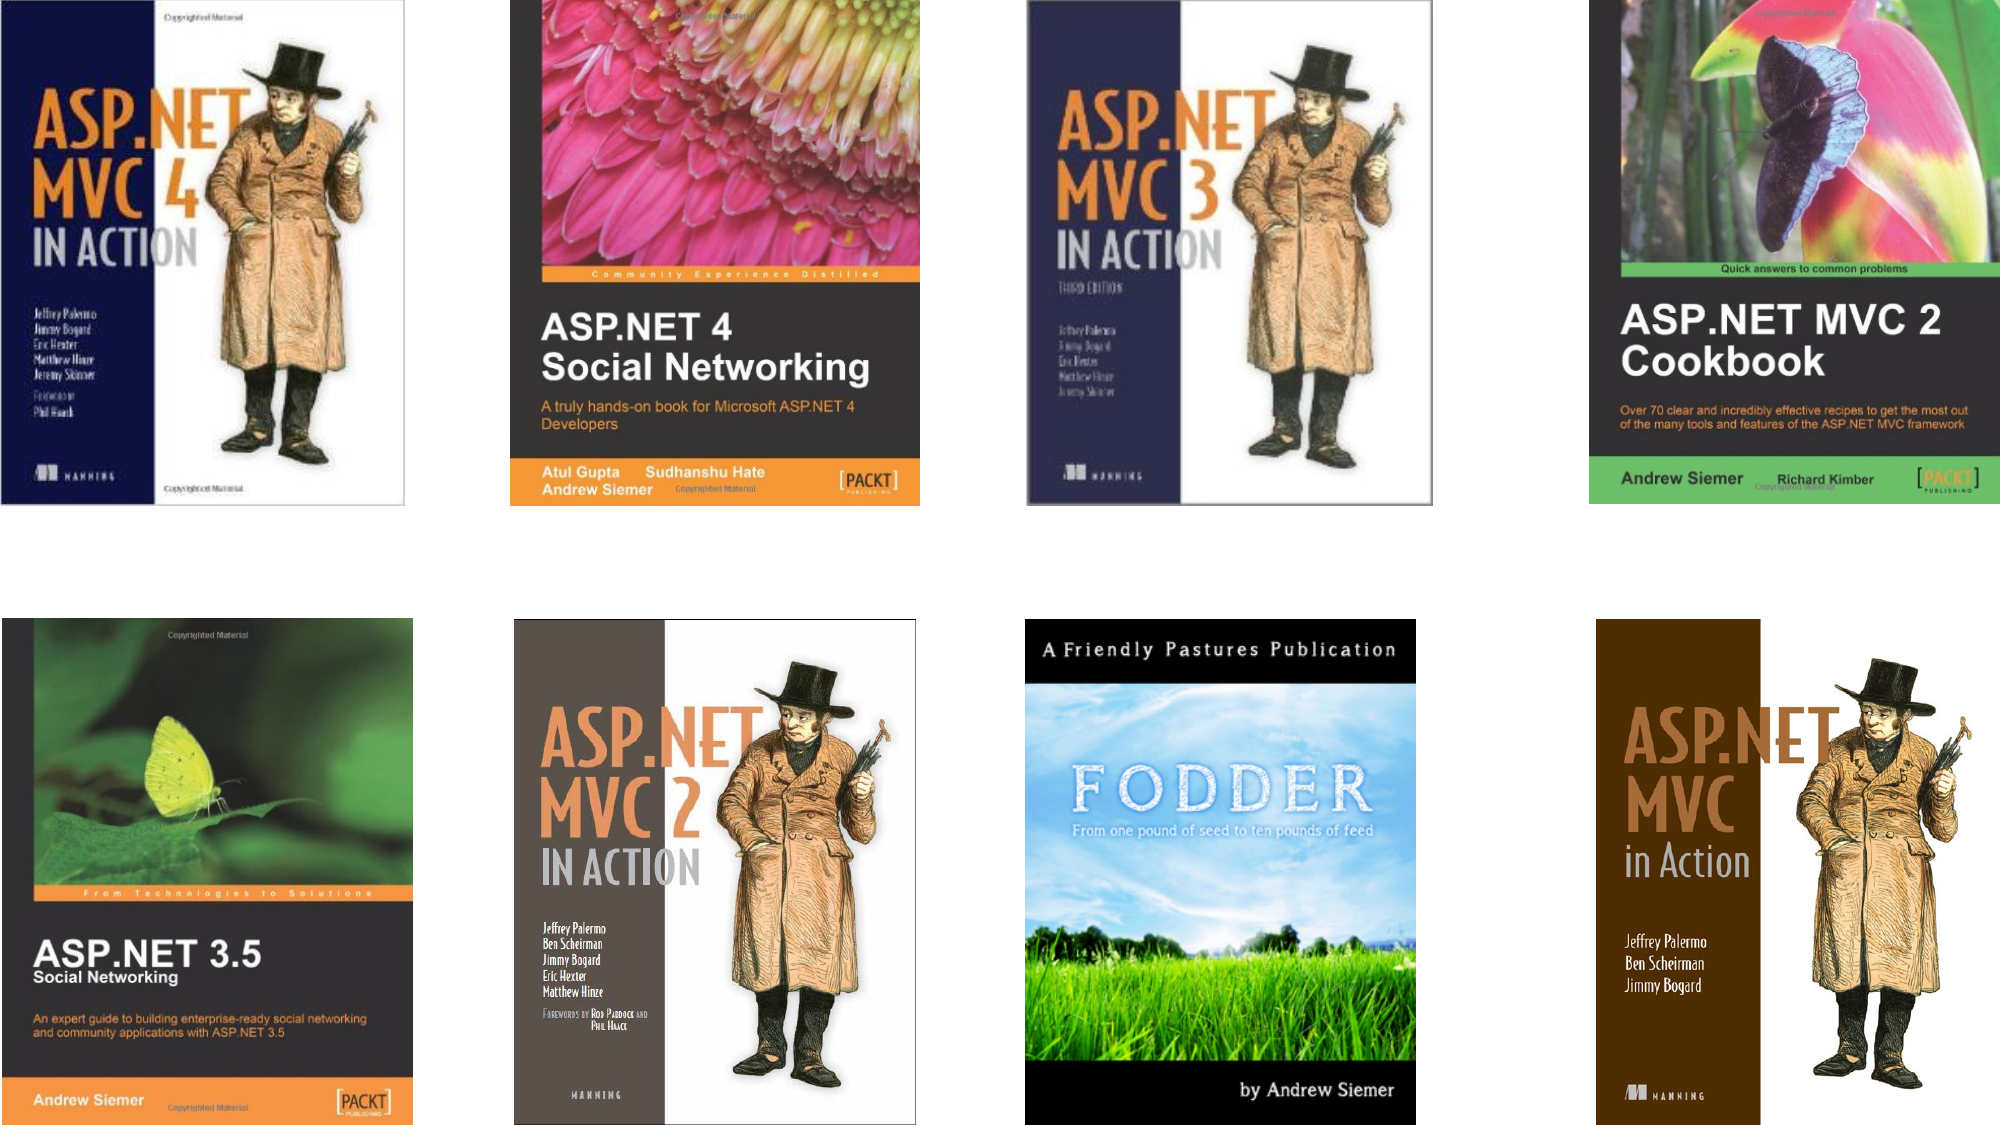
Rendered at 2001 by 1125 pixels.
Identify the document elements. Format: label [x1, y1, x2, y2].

picture [514, 619, 916, 1125]
picture [0, 0, 405, 506]
picture [1025, 619, 1416, 1125]
picture [1025, 0, 1433, 506]
picture [510, 0, 920, 506]
picture [1589, 0, 2000, 504]
picture [2, 618, 413, 1125]
picture [1596, 619, 2000, 1125]
